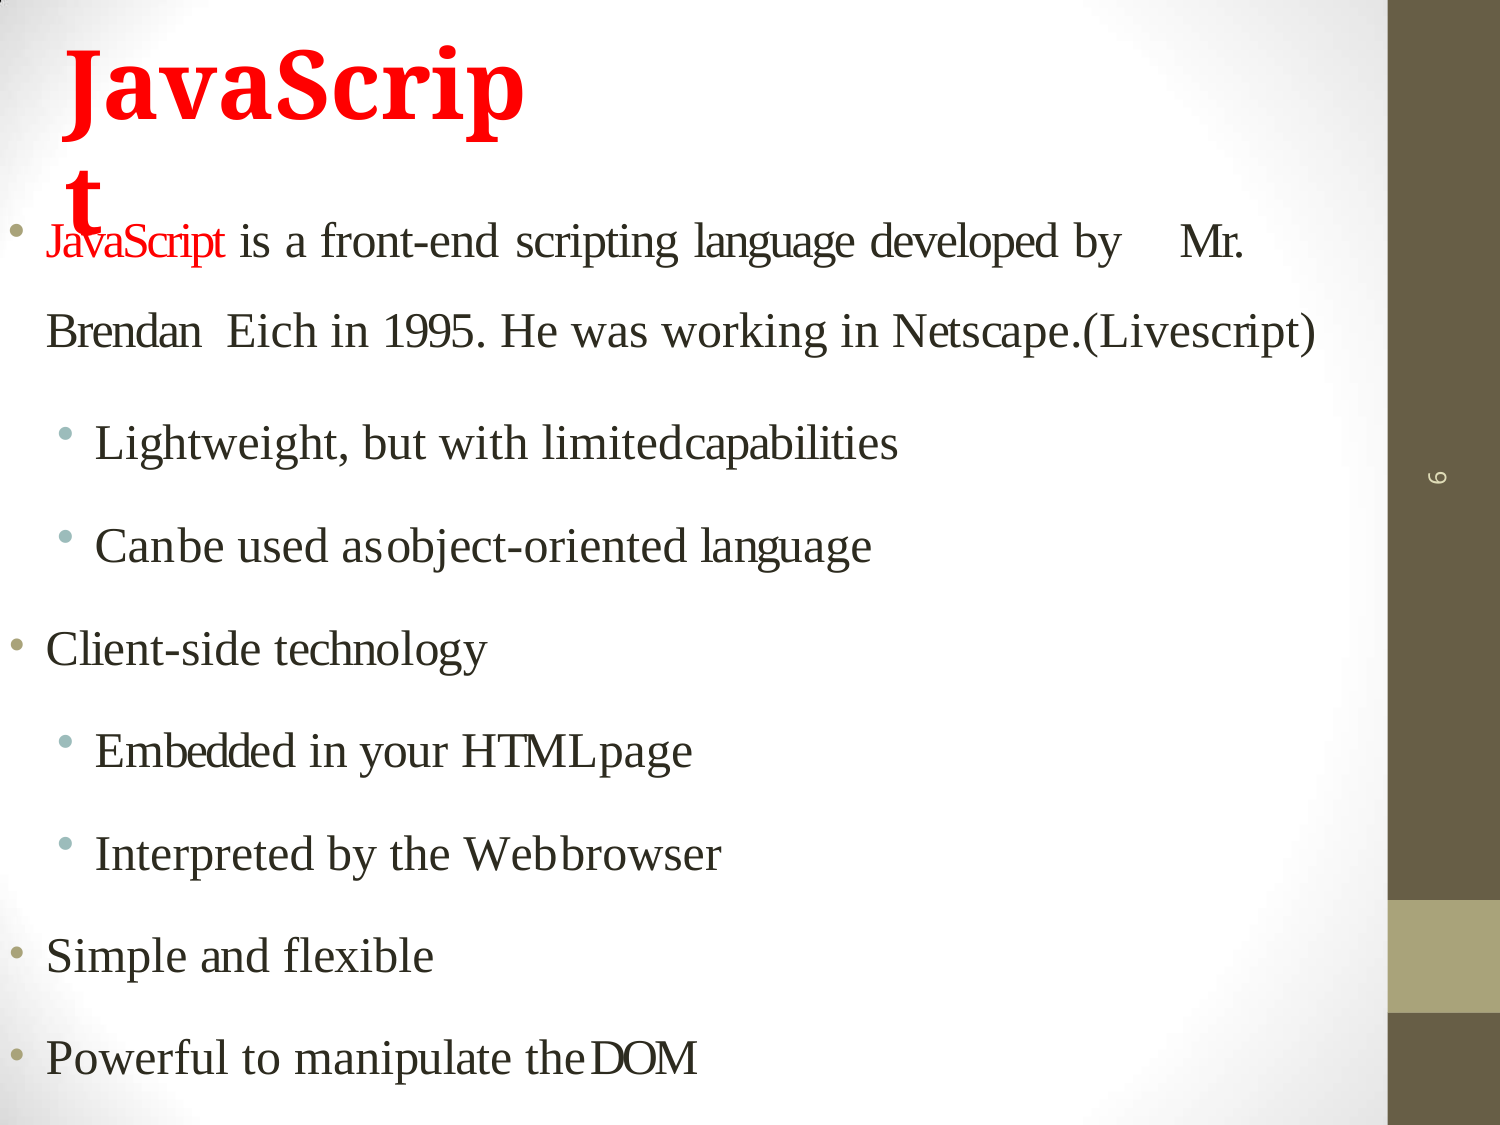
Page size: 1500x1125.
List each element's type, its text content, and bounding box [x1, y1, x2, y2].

text_box JavaScript is a front-end scripting language developed by Mr. Brendan Eich in 1995. He was working in Netscape.(Livescript) Lightweight, but with limitedcapabilities Canbe used asobject-oriented language Client-side technology Embedded in your HTMLpage Interpreted by the Webbrowser Simple and flexible Powerful to manipulate theDOM [6, 174, 1379, 1085]
text_box 6 [1421, 469, 1454, 488]
picture [0, 0, 1387, 1125]
title JavaScript [62, 21, 534, 174]
